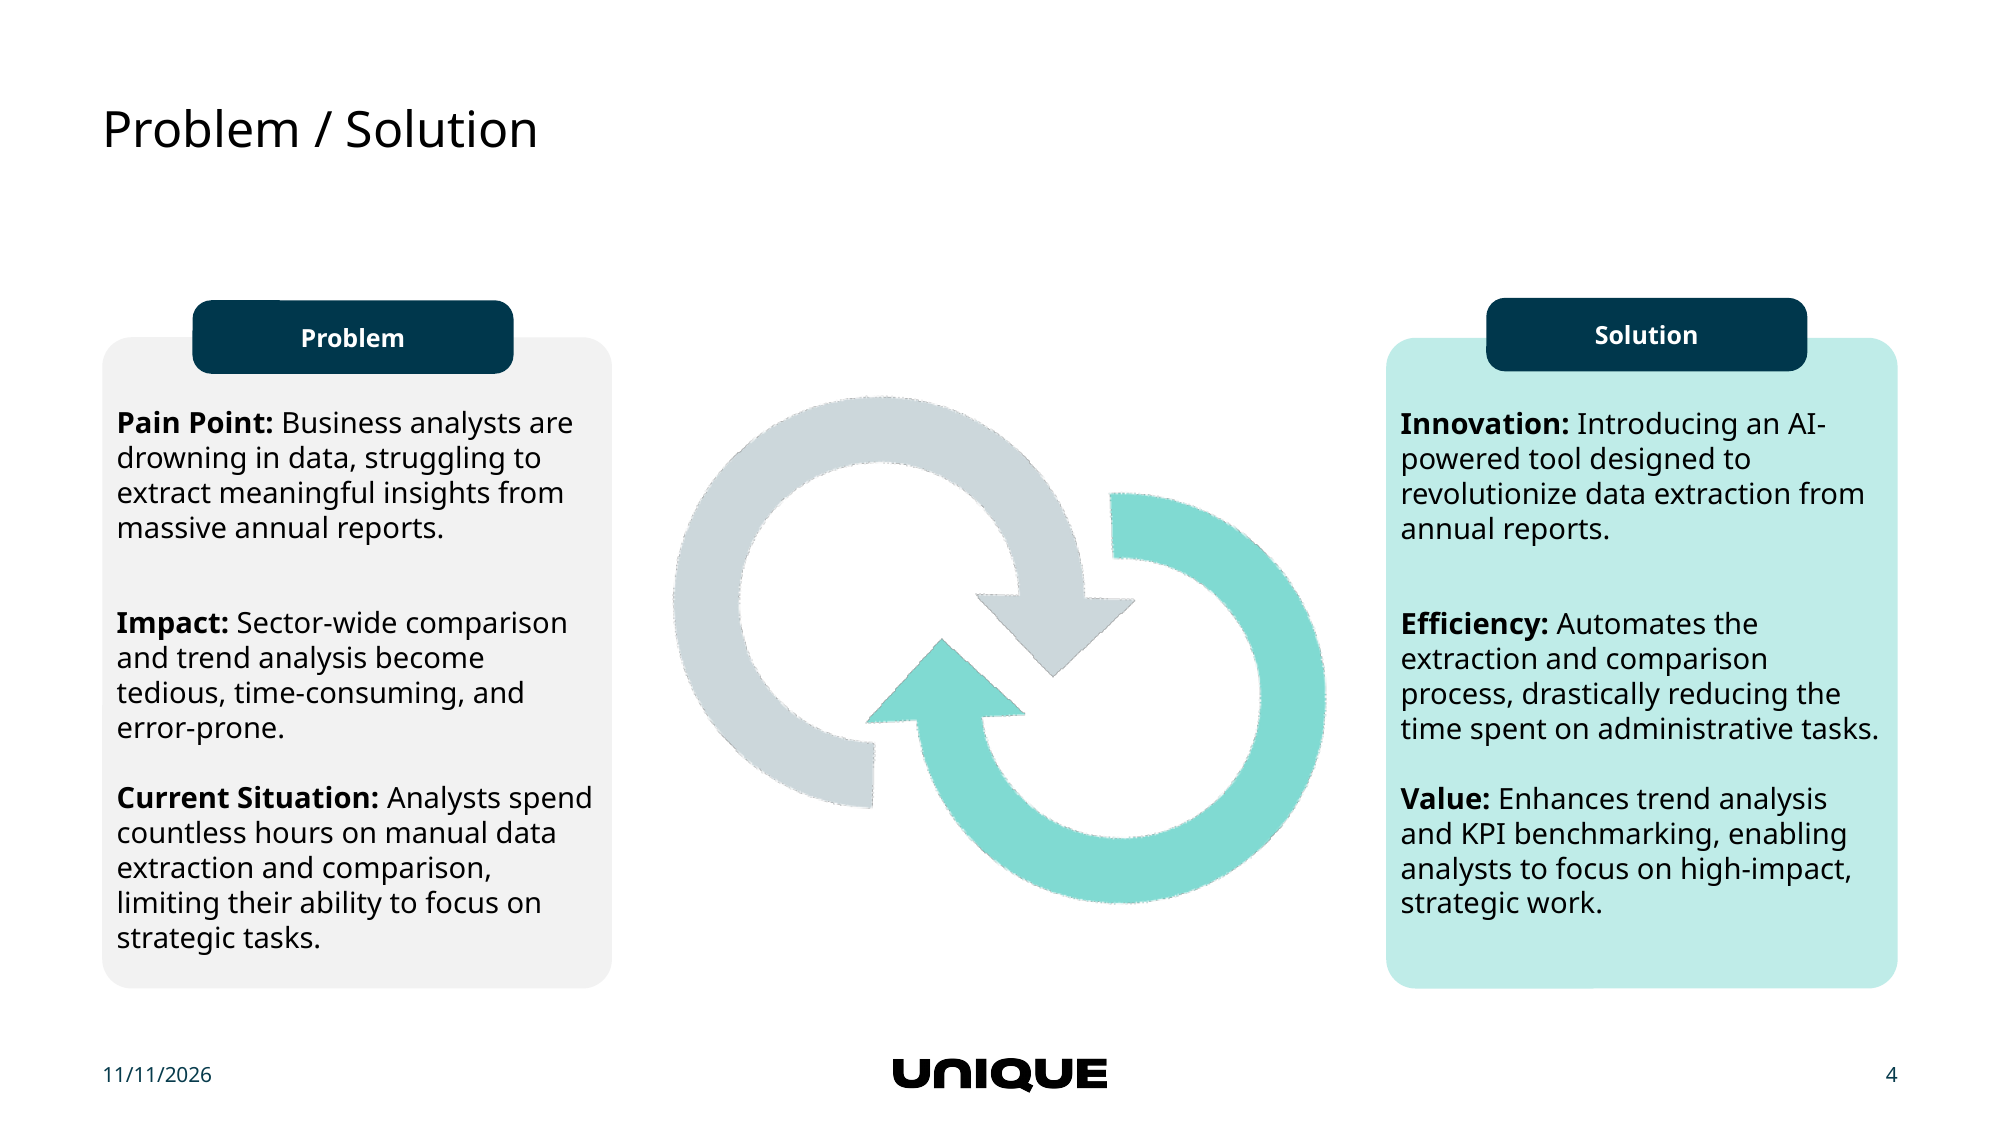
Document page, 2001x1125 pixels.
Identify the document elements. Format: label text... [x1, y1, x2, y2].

text_box Pain Point: Business analysts are drowning in data, struggling to extract meaningful insights from massive annual reports. Impact: Sector-wide comparison and trend analysis become tedious, time-consuming, and error-prone. Current Situation: Analysts spend countless hours on manual data extraction and comparison, limiting their ability to focus on strategic tasks. [101, 336, 613, 990]
text_box Problem [191, 299, 515, 375]
slide_number 4 [1447, 1027, 1898, 1125]
text_box Innovation: Introducing an AI-powered tool designed to revolutionize data extraction from annual reports. Efficiency: Automates the extraction and comparison process, drastically reducing the time spent on administrative tasks. Value: Enhances trend analysis and KPI benchmarking, enabling analysts to focus on high-impact, strategic work. [1385, 336, 1899, 990]
title Problem / Solution [102, 80, 1898, 175]
picture [613, 237, 1385, 1063]
picture [893, 1058, 1107, 1093]
text_box Solution [1485, 296, 1809, 373]
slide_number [102, 1027, 214, 1125]
